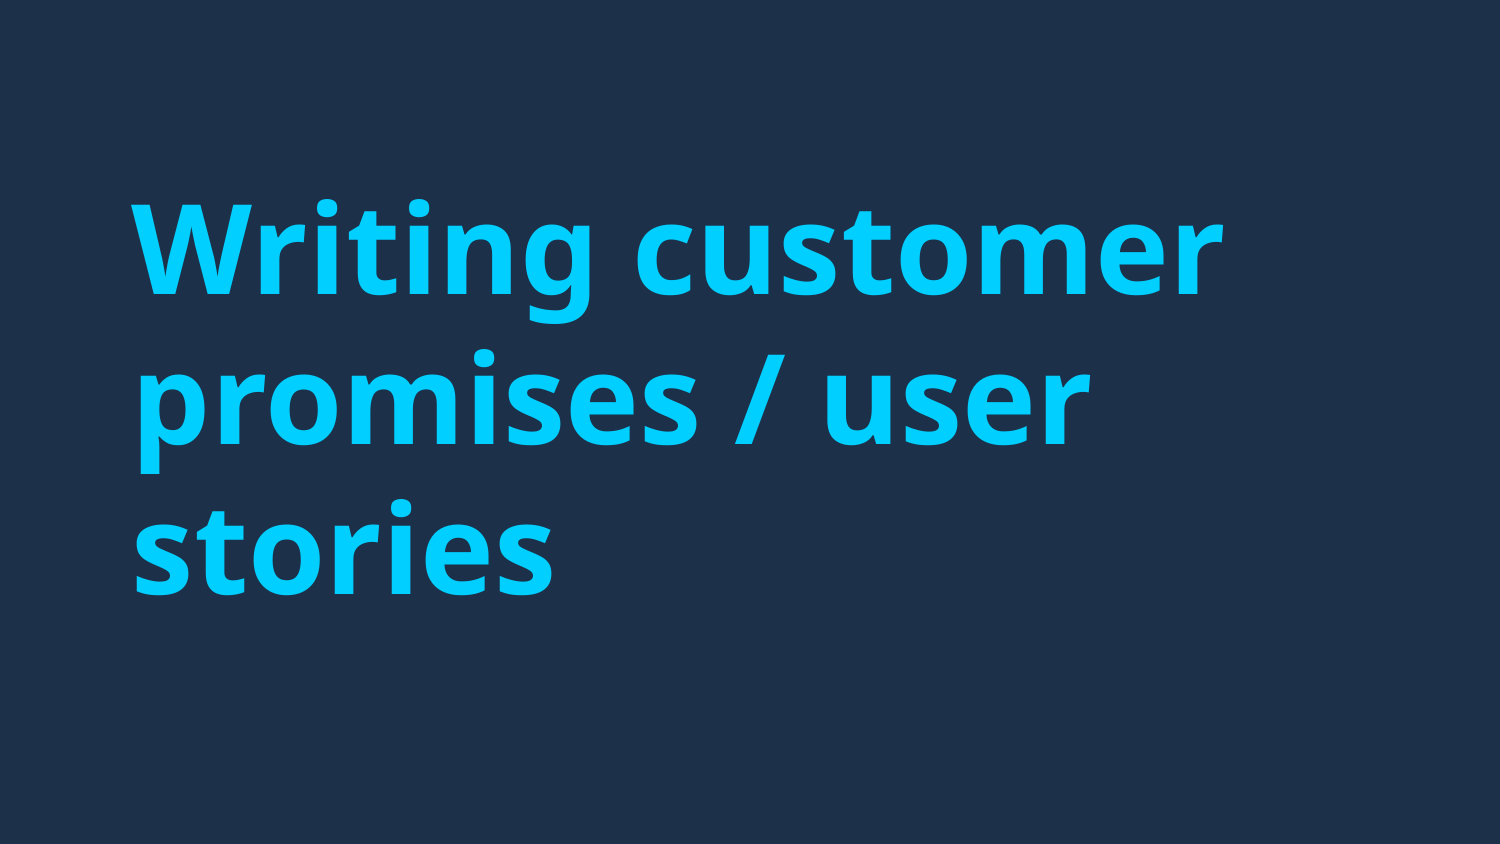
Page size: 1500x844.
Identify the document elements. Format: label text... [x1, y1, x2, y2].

title Writing customer promises / user stories [116, 87, 1329, 701]
